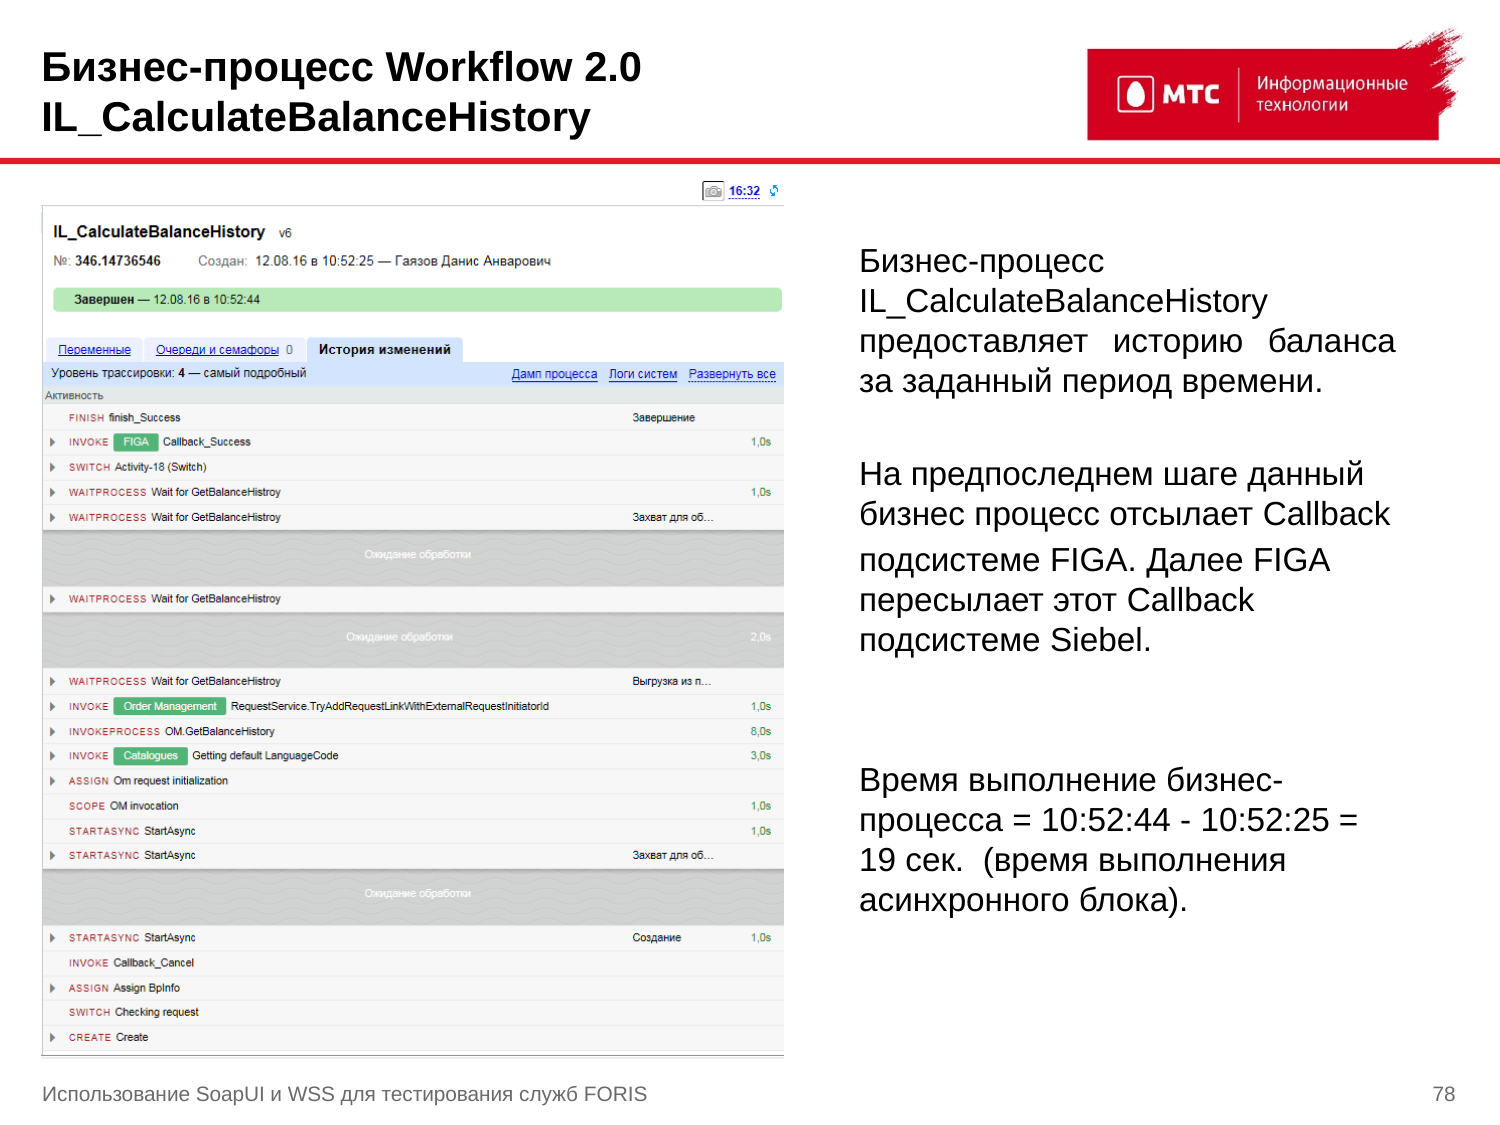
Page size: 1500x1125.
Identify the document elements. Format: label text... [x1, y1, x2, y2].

text_box Бизнес-процесс IL_CalculateBalanceHistory предоставляет историю баланса за заданный период времени. На предпоследнем шаге данный бизнес процесс отсылает Callback подсистеме FIGA. Далее FIGA пересылает этот Callback подсистеме Siebel. Время выполнение бизнес-процесса = 10:52:44 - 10:52:25 = 19 сек. (время выполнения асинхронного блока). [844, 231, 1412, 926]
slide_number 78 [1390, 1070, 1456, 1106]
picture [41, 178, 784, 1060]
picture [1306, 19, 1475, 149]
footer Использование SoapUI и WSS для тестирования служб FORIS [41, 1070, 1377, 1107]
title Бизнес-процесс Workflow 2.0 IL_CalculateBalanceHistory [40, 18, 1306, 162]
